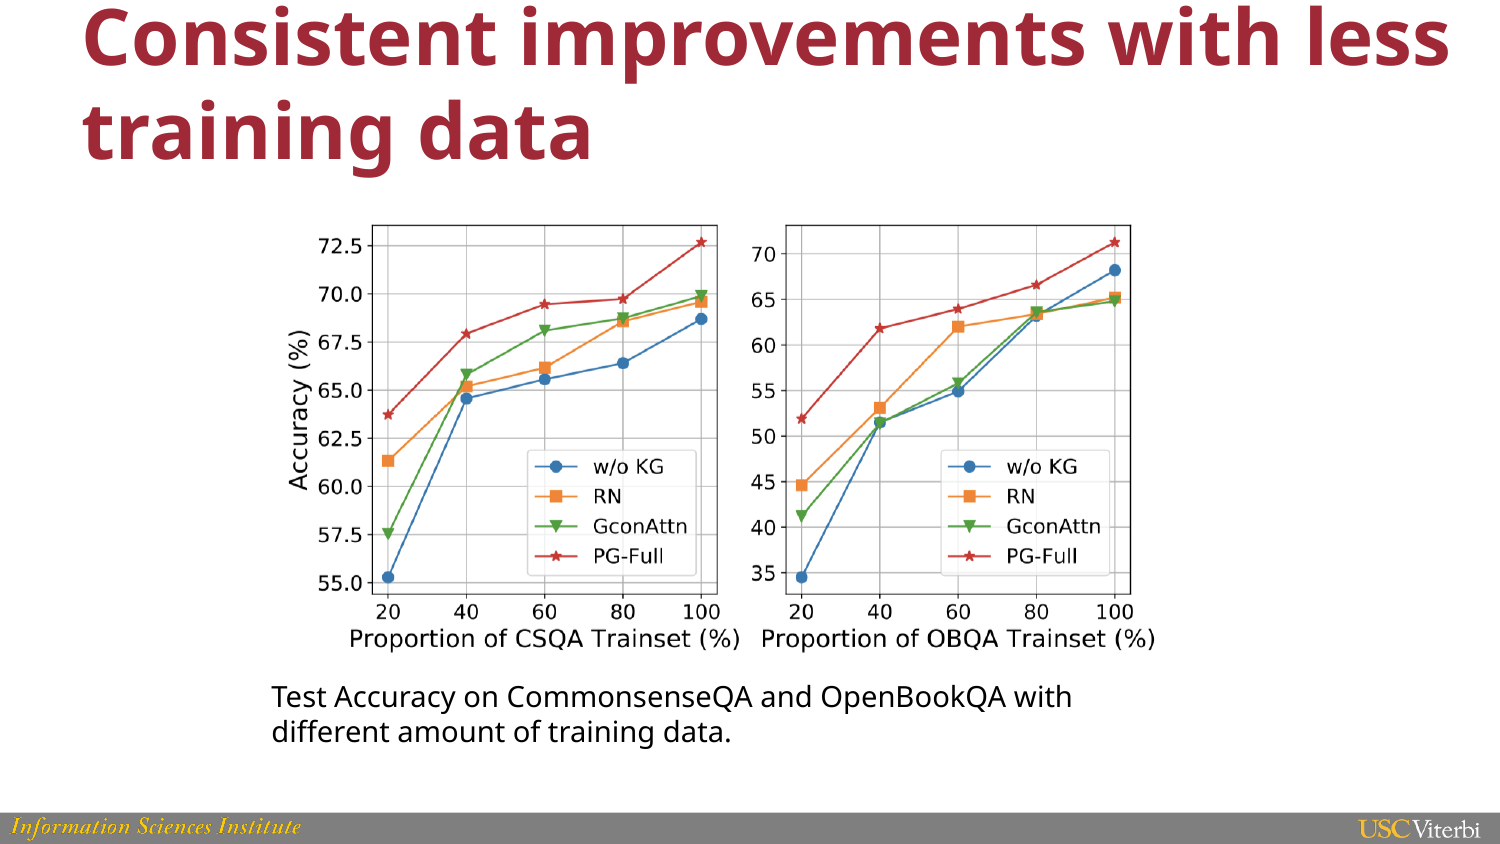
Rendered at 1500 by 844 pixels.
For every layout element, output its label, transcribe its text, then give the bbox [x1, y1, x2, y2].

picture [1358, 819, 1495, 839]
text_box Test Accuracy on CommonsenseQA and OpenBookQA with different amount of training data. [256, 663, 1198, 698]
title Consistent improvements with less training data [66, 0, 1500, 163]
picture [256, 181, 1175, 664]
picture [9, 817, 301, 841]
